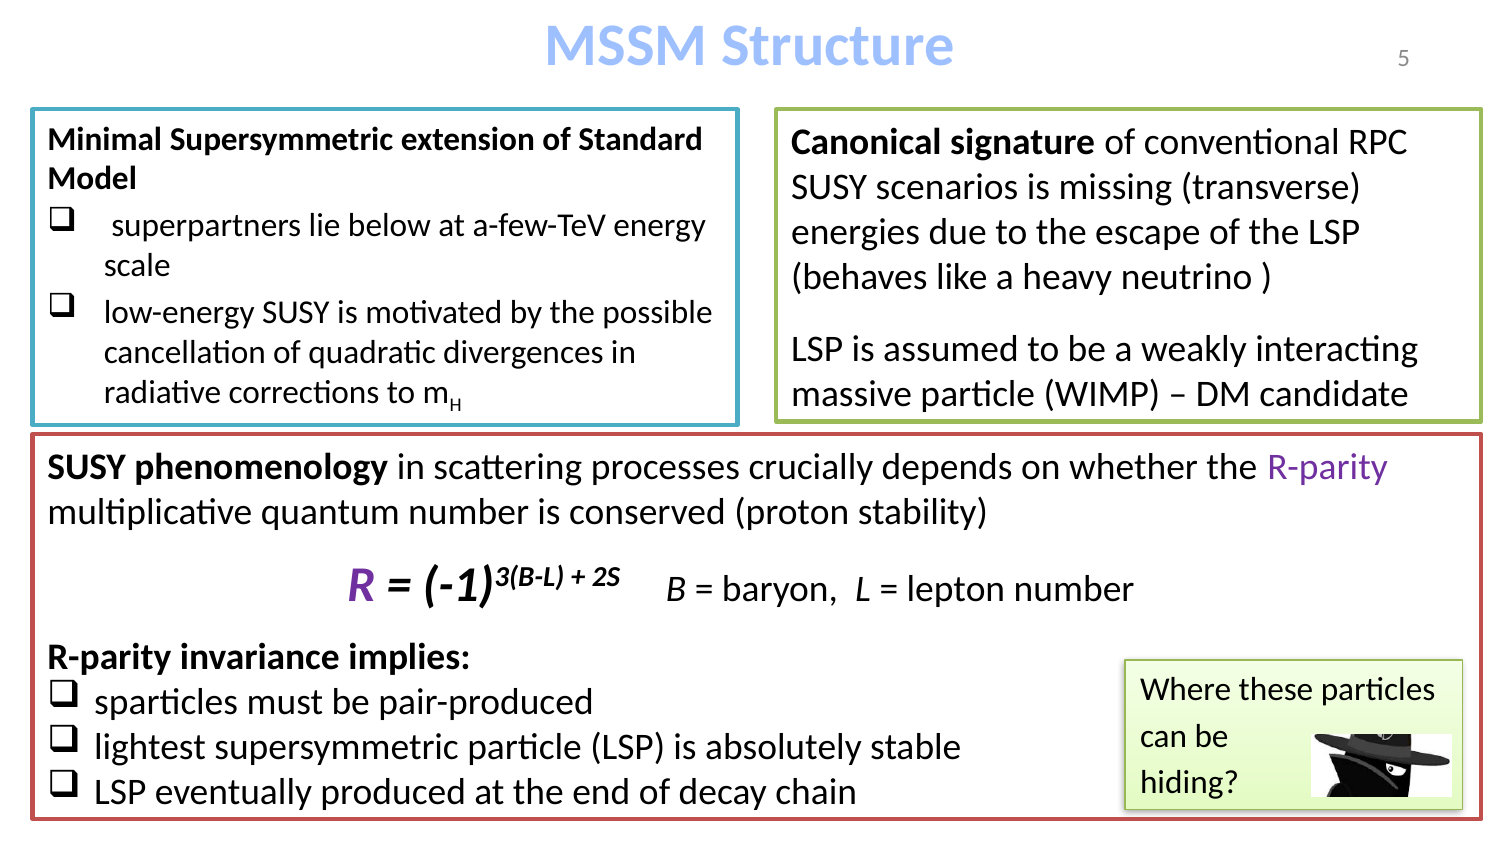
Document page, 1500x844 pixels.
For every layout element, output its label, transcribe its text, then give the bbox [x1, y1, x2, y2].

text_box Canonical signature of conventional RPC SUSY scenarios is missing (transverse) energies due to the escape of the LSP (behaves like a heavy neutrino ) LSP is assumed to be a weakly interacting massive particle (WIMP) – DM candidate [774, 107, 1483, 424]
title MSSM Structure [75, 0, 1425, 85]
picture [1310, 734, 1452, 798]
text_box SUSY phenomenology in scattering processes crucially depends on whether the R-parity multiplicative quantum number is conserved (proton stability) R = (-1)3(B-L) + 2S B = baryon, L = lepton number R-parity invariance implies: sparticles must be pair-produced lightest supersymmetric particle (LSP) is absolutely stable LSP eventually produced at the end of decay chain [30, 432, 1483, 821]
slide_number 5 [1074, 34, 1425, 80]
list Minimal Supersymmetric extension of Standard Model superpartners lie below at a-few-TeV energy scale low-energy SUSY is motivated by the possible cancellation of quadratic divergences in radiative corrections to mH [30, 107, 740, 427]
text_box Where these particles can be hiding? [1124, 659, 1463, 810]
